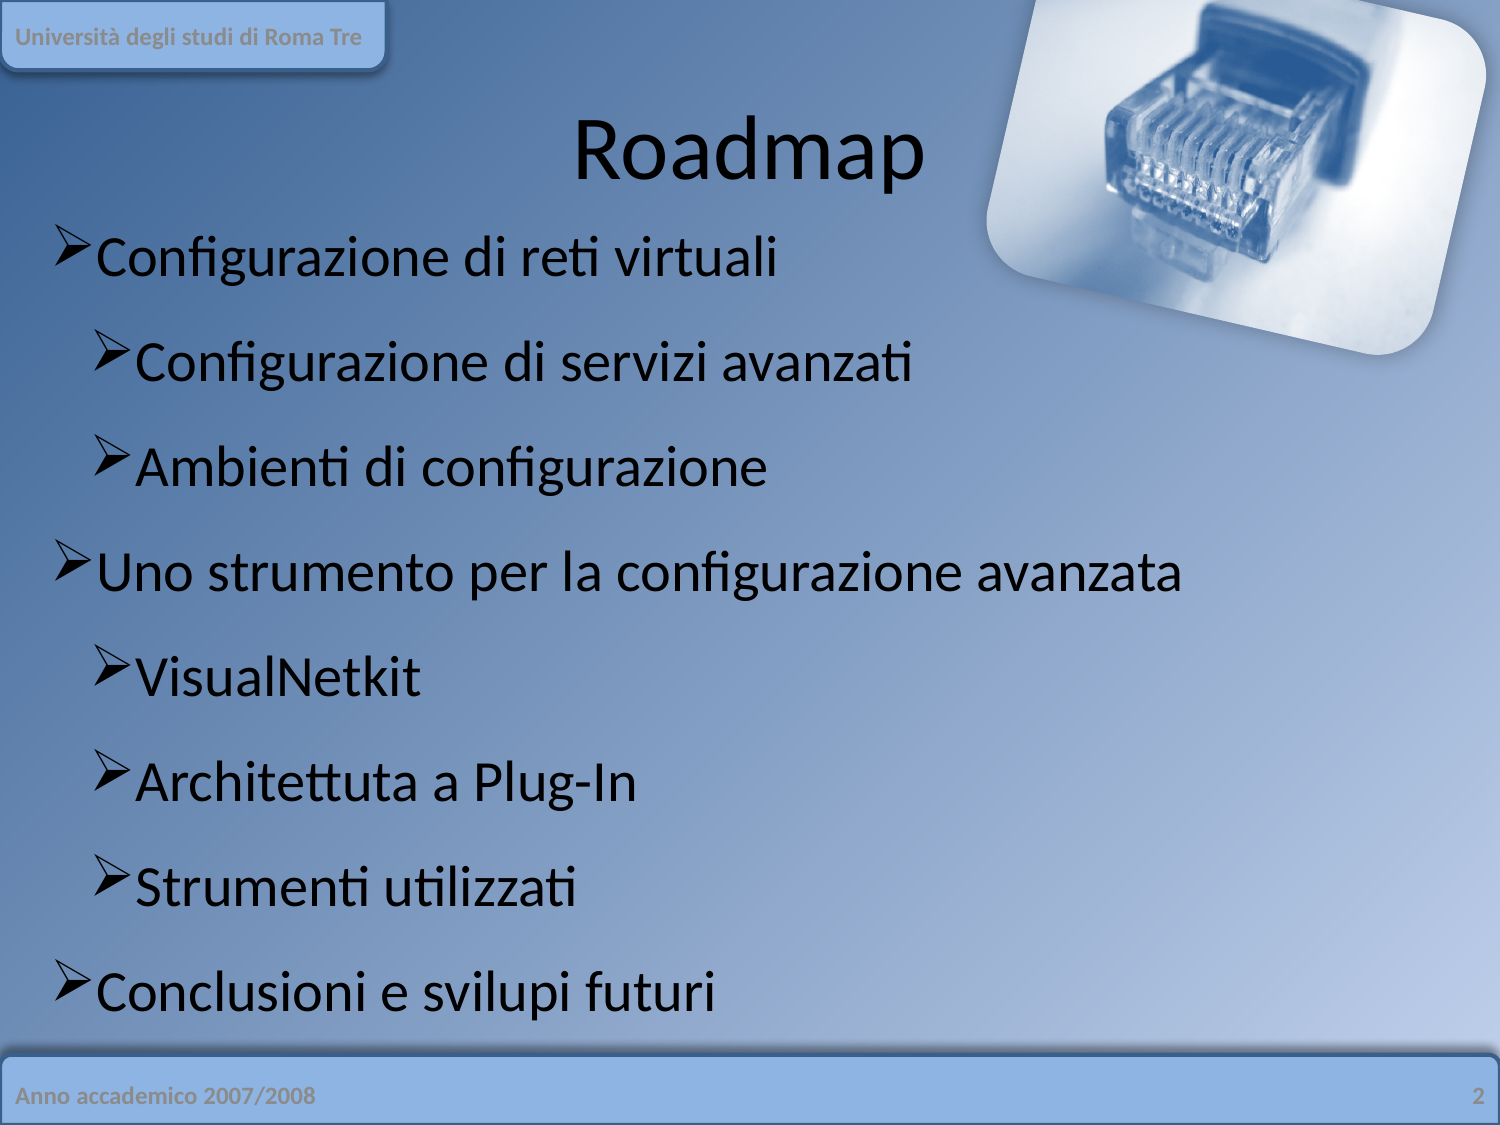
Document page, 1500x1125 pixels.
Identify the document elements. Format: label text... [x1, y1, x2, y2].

title Roadmap [509, 82, 991, 175]
footer Università degli studi di Roma Tre [0, 0, 387, 71]
slide_number 2 [1149, 1065, 1500, 1125]
slide_number Anno accademico 2007/2008 [0, 1065, 350, 1125]
picture [1007, 0, 1466, 320]
text_box Configurazione di reti virtuali Configurazione di servizi avanzati Ambienti di configurazione Uno strumento per la configurazione avanzata VisualNetkit Architettuta a Plug-In Strumenti utilizzati Conclusioni e svilupi futuri [35, 175, 1454, 1030]
